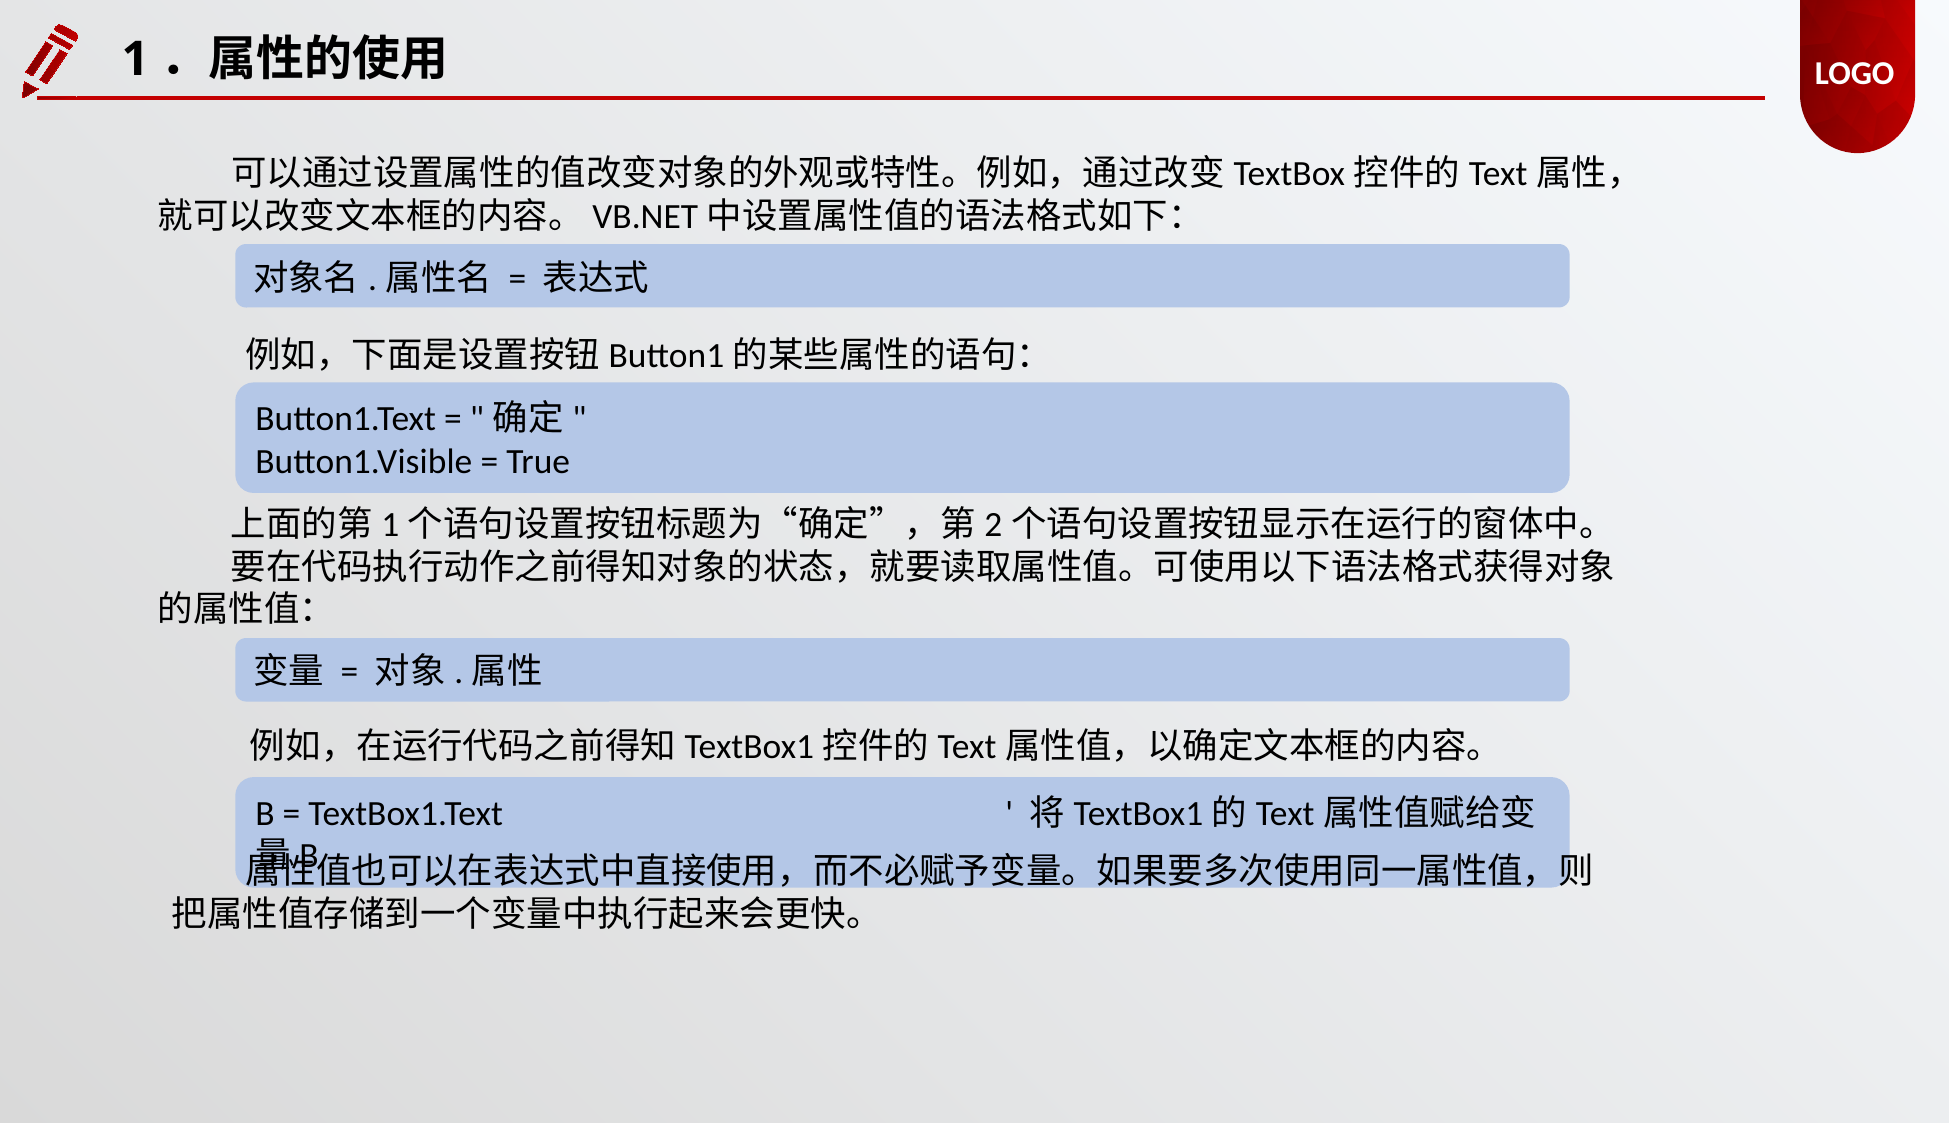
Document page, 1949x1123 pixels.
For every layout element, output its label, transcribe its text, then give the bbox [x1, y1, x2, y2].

text_box 例如，在运行代码之前得知TextBox1控件的Text属性值，以确定文本框的内容。 [235, 716, 1795, 774]
text_box B = TextBox1.Text ' 将TextBox1的Text属性值赋给变量B [235, 777, 1570, 841]
picture [54, 24, 78, 41]
picture [26, 42, 52, 75]
picture [1800, 0, 1916, 154]
text_box 属性值也可以在表达式中直接使用，而不必赋予变量。如果要多次使用同一属性值，则把属性值存储到一个变量中执行起来会更快。 [156, 841, 1616, 941]
text_box 对象名.属性名 = 表达式 [235, 244, 1570, 308]
text_box 上面的第1个语句设置按钮标题为“确定”，第2个语句设置按钮显示在运行的窗体中。 要在代码执行动作之前得知对象的状态，就要读取属性值。可使用以下语法格式获得对象的属性值： [142, 494, 1657, 637]
text_box Button1.Text = "确定" Button1.Visible = True [235, 382, 1570, 493]
text_box 例如，下面是设置按钮Button1的某些属性的语句： [230, 324, 1068, 382]
picture [40, 50, 67, 83]
picture [48, 33, 73, 49]
text_box 可以通过设置属性的值改变对象的外观或特性。例如，通过改变TextBox控件的Text属性，就可以改变文本框的内容。VB.NET中设置属性值的语法格式如下： [143, 142, 1684, 243]
picture [22, 82, 37, 97]
text_box 1．属性的使用 [101, 17, 764, 95]
text_box 变量 = 对象.属性 [235, 638, 1570, 702]
